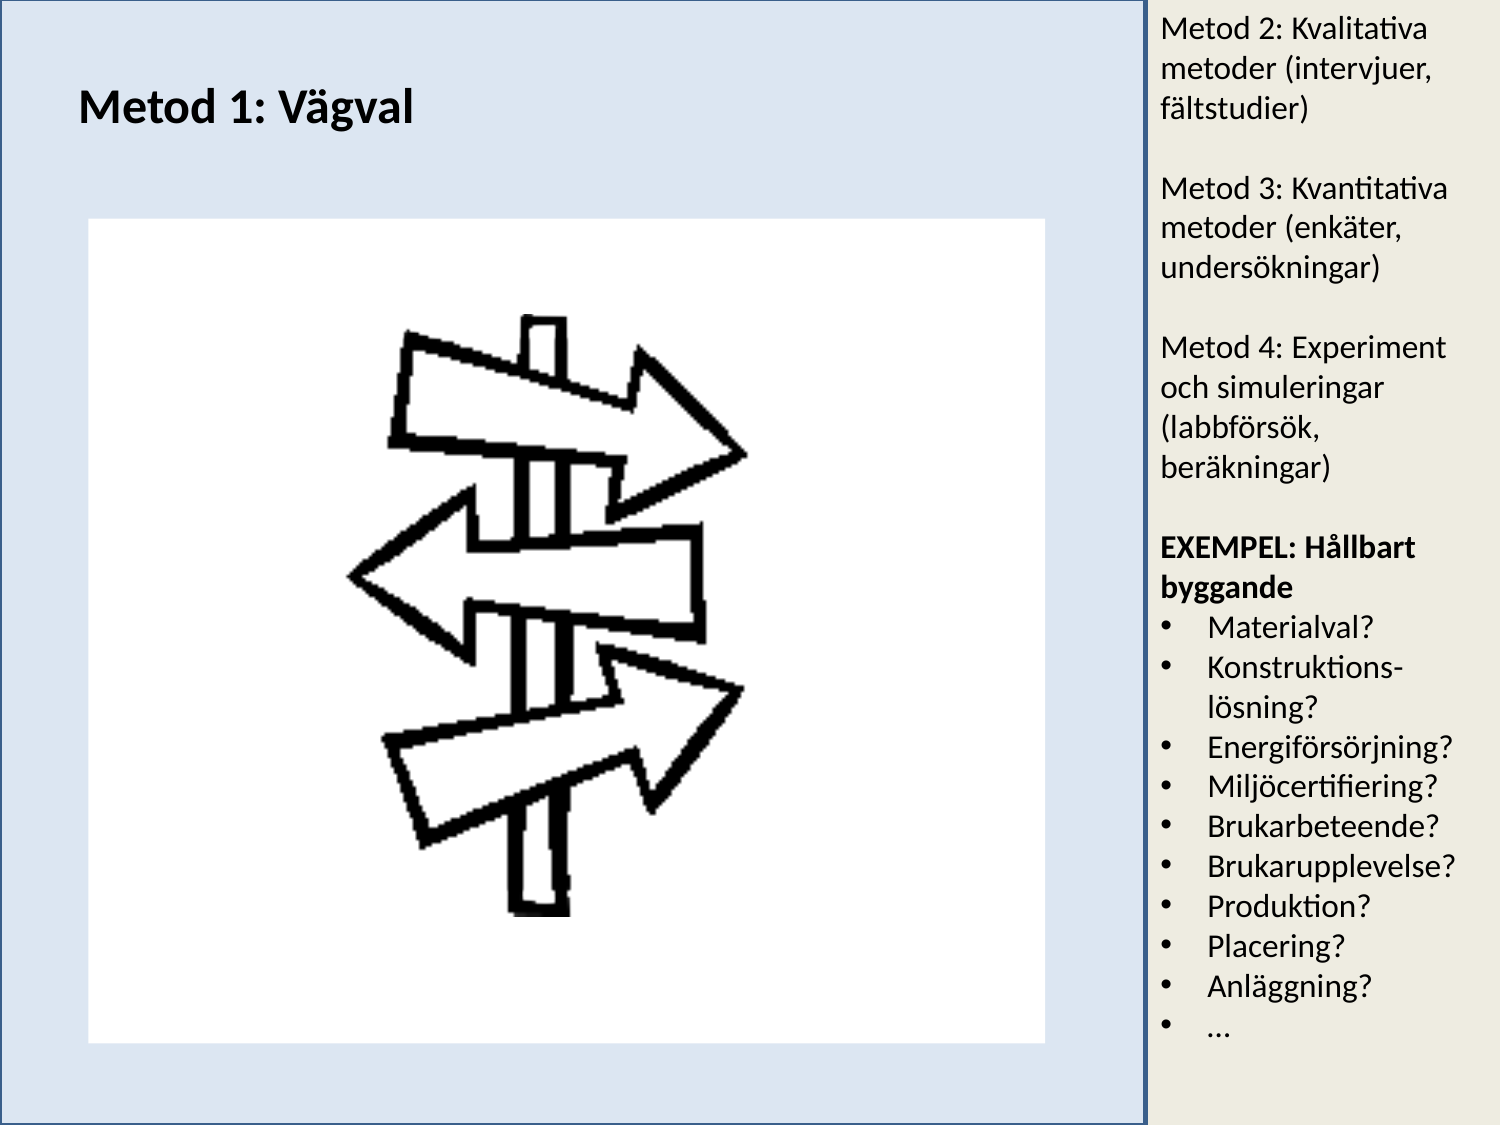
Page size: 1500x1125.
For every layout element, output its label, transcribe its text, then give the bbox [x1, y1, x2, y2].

text_box Metod 1: Vägval [63, 66, 1068, 142]
text_box [0, 0, 1148, 1125]
picture [272, 314, 824, 918]
text_box Metod 2: Kvalitativa metoder (intervjuer, fältstudier) Metod 3: Kvantitativa metoder (enkäter, undersökningar) Metod 4: Experiment och simuleringar (labbförsök, beräkningar) EXEMPEL: Hållbart byggande Materialval? Konstruktions-lösning? Energiförsörjning? Miljöcertifiering? Brukarbeteende? Brukarupplevelse? Produktion? Placering? Anläggning? … [1148, 0, 1500, 1125]
text_box [88, 218, 1046, 1044]
